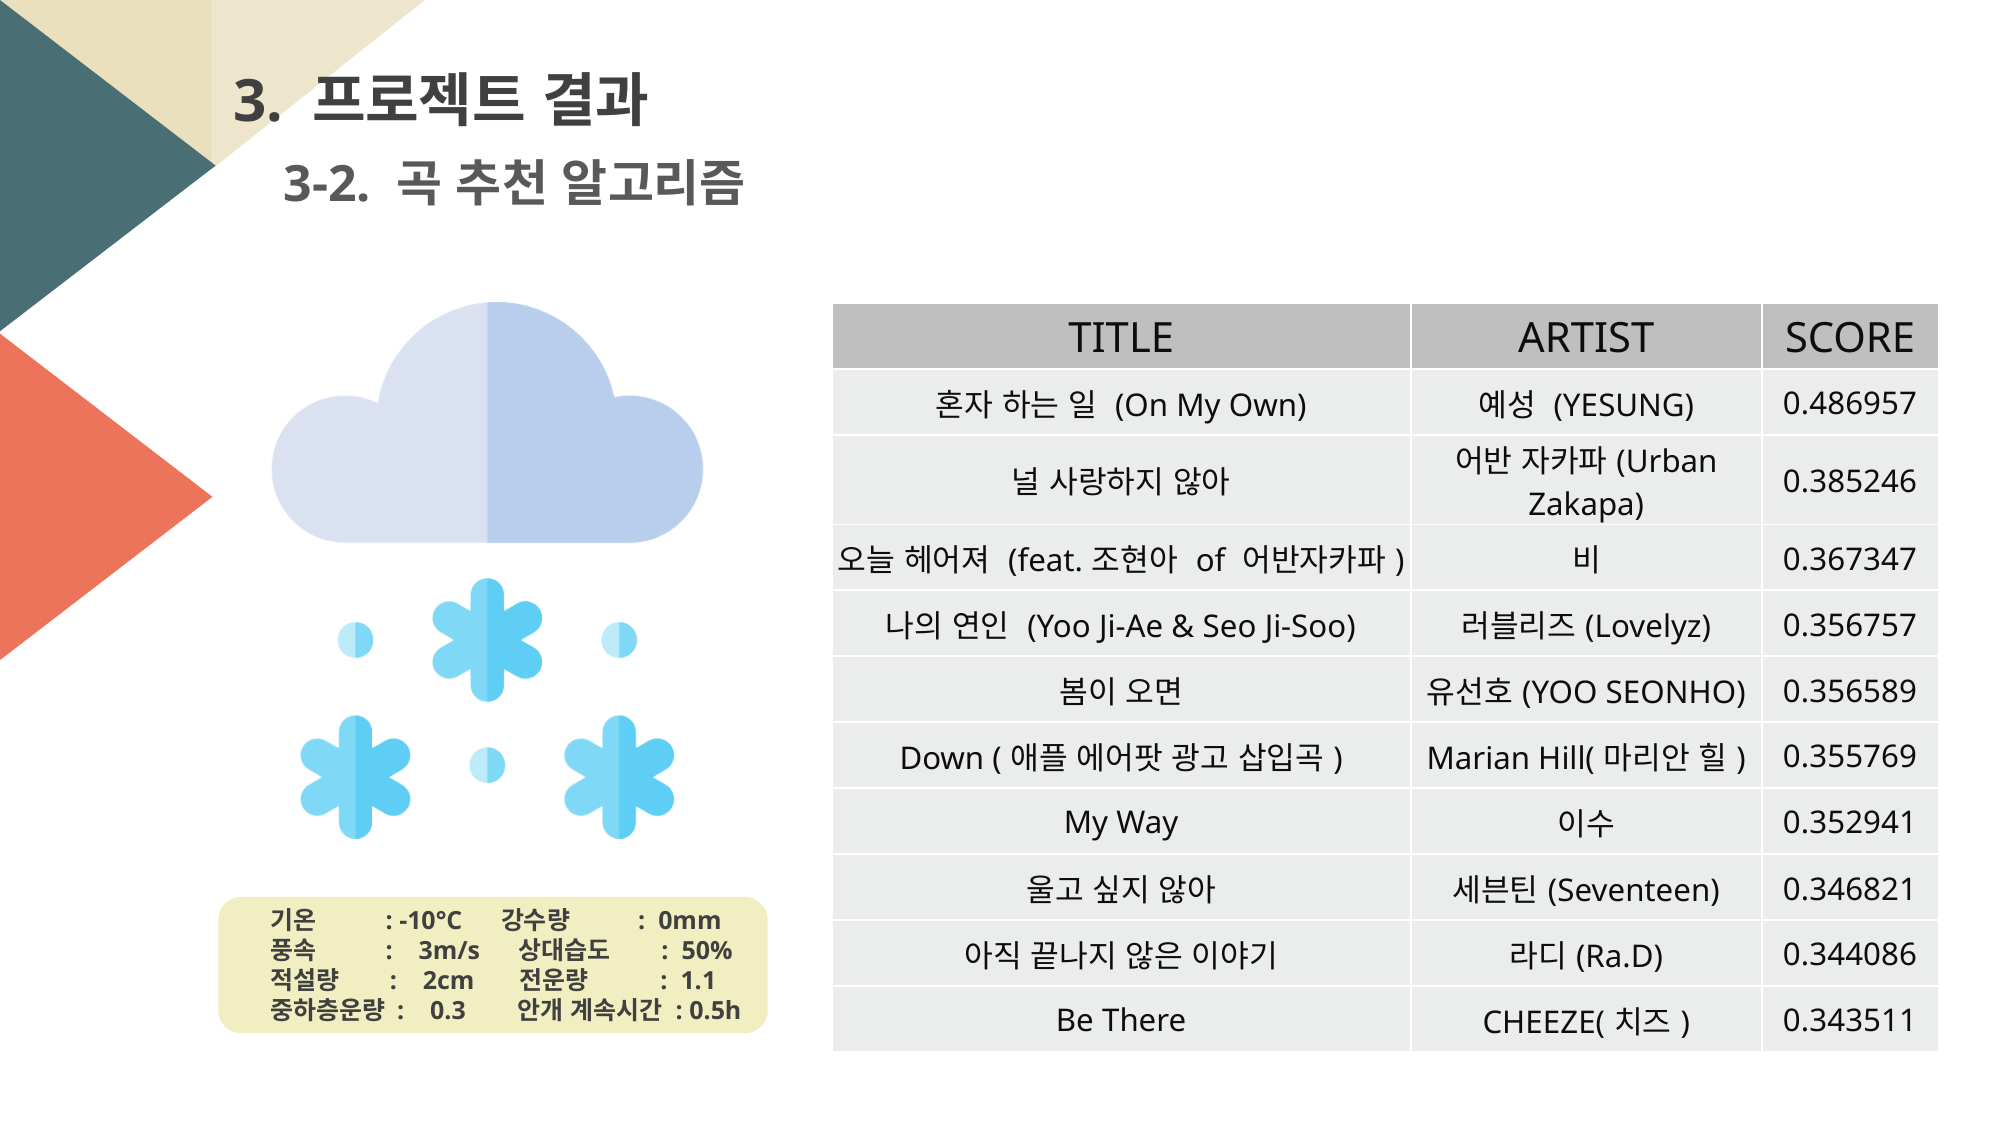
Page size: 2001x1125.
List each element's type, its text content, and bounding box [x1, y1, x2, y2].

table_cell CHEEZE(치즈) [1412, 987, 1761, 1051]
table_cell 봄이 오면 [833, 657, 1410, 721]
table_cell 0.343511 [1763, 987, 1938, 1051]
table_cell 0.344086 [1763, 921, 1938, 985]
table_cell 유선호(YOO SEONHO) [1412, 657, 1761, 721]
table_cell 0.352941 [1763, 789, 1938, 853]
table_cell 예성 (YESUNG) [1412, 370, 1761, 434]
table_cell 오늘 헤어져 (feat.조현아 of 어반자카파) [833, 525, 1410, 589]
table_cell 나의 연인 (Yoo Ji-Ae & Seo Ji-Soo) [833, 591, 1410, 655]
table_cell 0.346821 [1763, 855, 1938, 919]
table_cell Down (애플 에어팟 광고 삽입곡) [833, 723, 1410, 787]
table_cell 0.367347 [1763, 525, 1938, 589]
table_cell 러블리즈(Lovelyz) [1412, 591, 1761, 655]
table_cell 이수 [1412, 789, 1761, 853]
table_header SCORE [1763, 304, 1938, 368]
text_box [757, 899, 769, 1031]
table_cell 0.355769 [1763, 723, 1938, 787]
table_cell 0.356757 [1763, 591, 1938, 655]
table_cell 세븐틴(Seventeen) [1412, 855, 1761, 919]
table_cell 라디(Ra.D) [1412, 921, 1761, 985]
table_cell 혼자 하는 일 (On My Own) [833, 370, 1410, 434]
table_header ARTIST [1412, 304, 1761, 368]
table_cell My Way [833, 789, 1410, 853]
text_box 3. 프로젝트 결과 [218, 63, 795, 163]
table_cell 비 [1412, 525, 1761, 589]
table_cell Be There [833, 987, 1410, 1051]
text_box 3-2. 곡 추천 알고리즘 [268, 151, 1269, 251]
table_cell 널 사랑하지 않아 [833, 436, 1410, 524]
table_cell 0.486957 [1763, 370, 1938, 434]
table_cell 아직 끝나지 않은 이야기 [833, 921, 1410, 985]
text_box [217, 895, 755, 1035]
table_cell 0.385246 [1763, 436, 1938, 524]
table_cell 0.356589 [1763, 657, 1938, 721]
picture [218, 302, 755, 839]
table_cell 울고 싶지 않아 [833, 855, 1410, 919]
table_header TITLE [833, 304, 1410, 368]
text_box 기온 : -10°C 강수량 : 0mm 풍속 : 3m/s 상대습도 : 50% 적설량 : 2cm 전운량 : 1.1 중하층운량 : 0.3 안개 계속시간 : 0.5h [255, 896, 757, 1032]
table_cell Marian Hill(마리안 힐) [1412, 723, 1761, 787]
table_cell 어반 자카파(Urban Zakapa) [1412, 436, 1761, 524]
